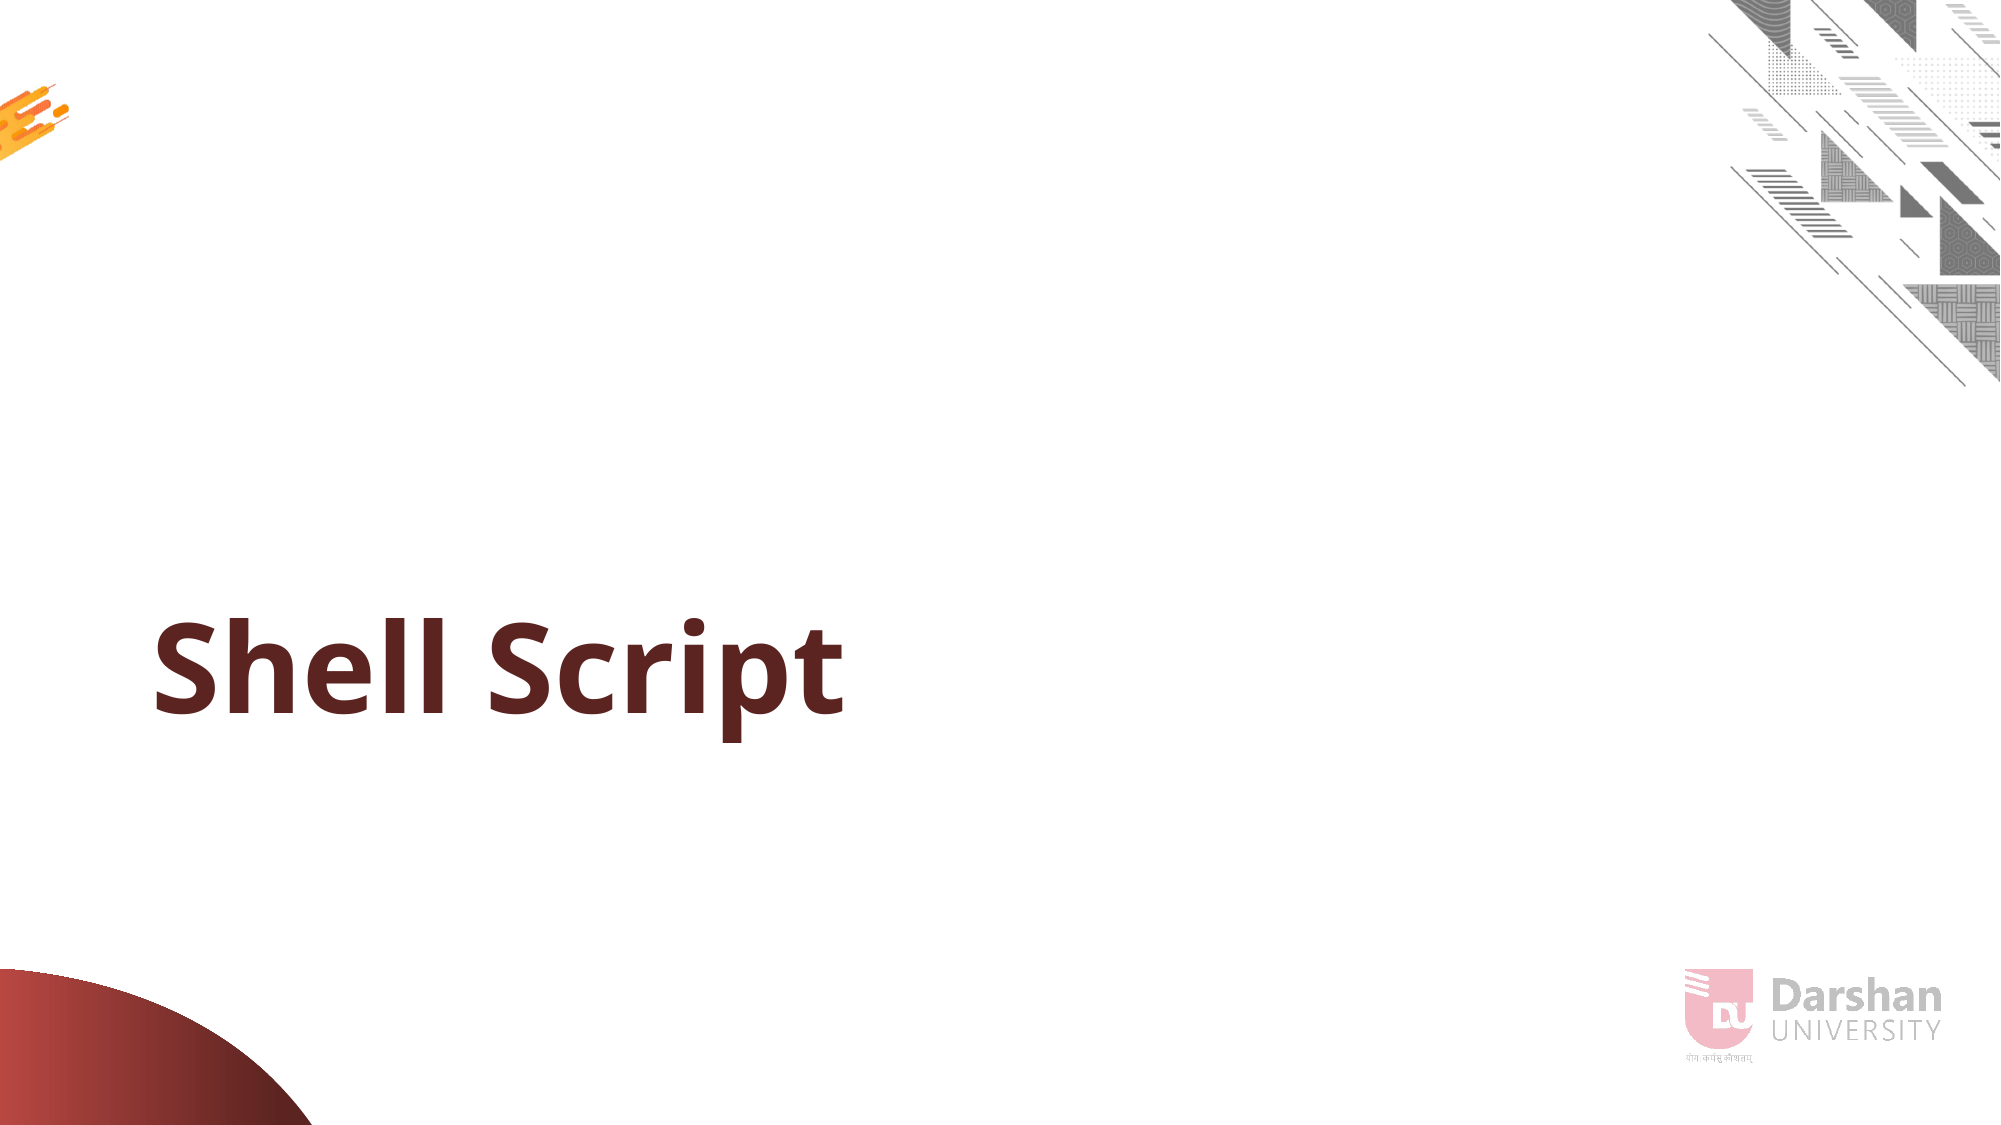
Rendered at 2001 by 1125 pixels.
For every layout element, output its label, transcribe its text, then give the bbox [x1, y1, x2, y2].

picture [0, 65, 90, 193]
title Shell Script [136, 280, 1862, 749]
table_cell Ignores case [1662, 947, 1963, 1084]
